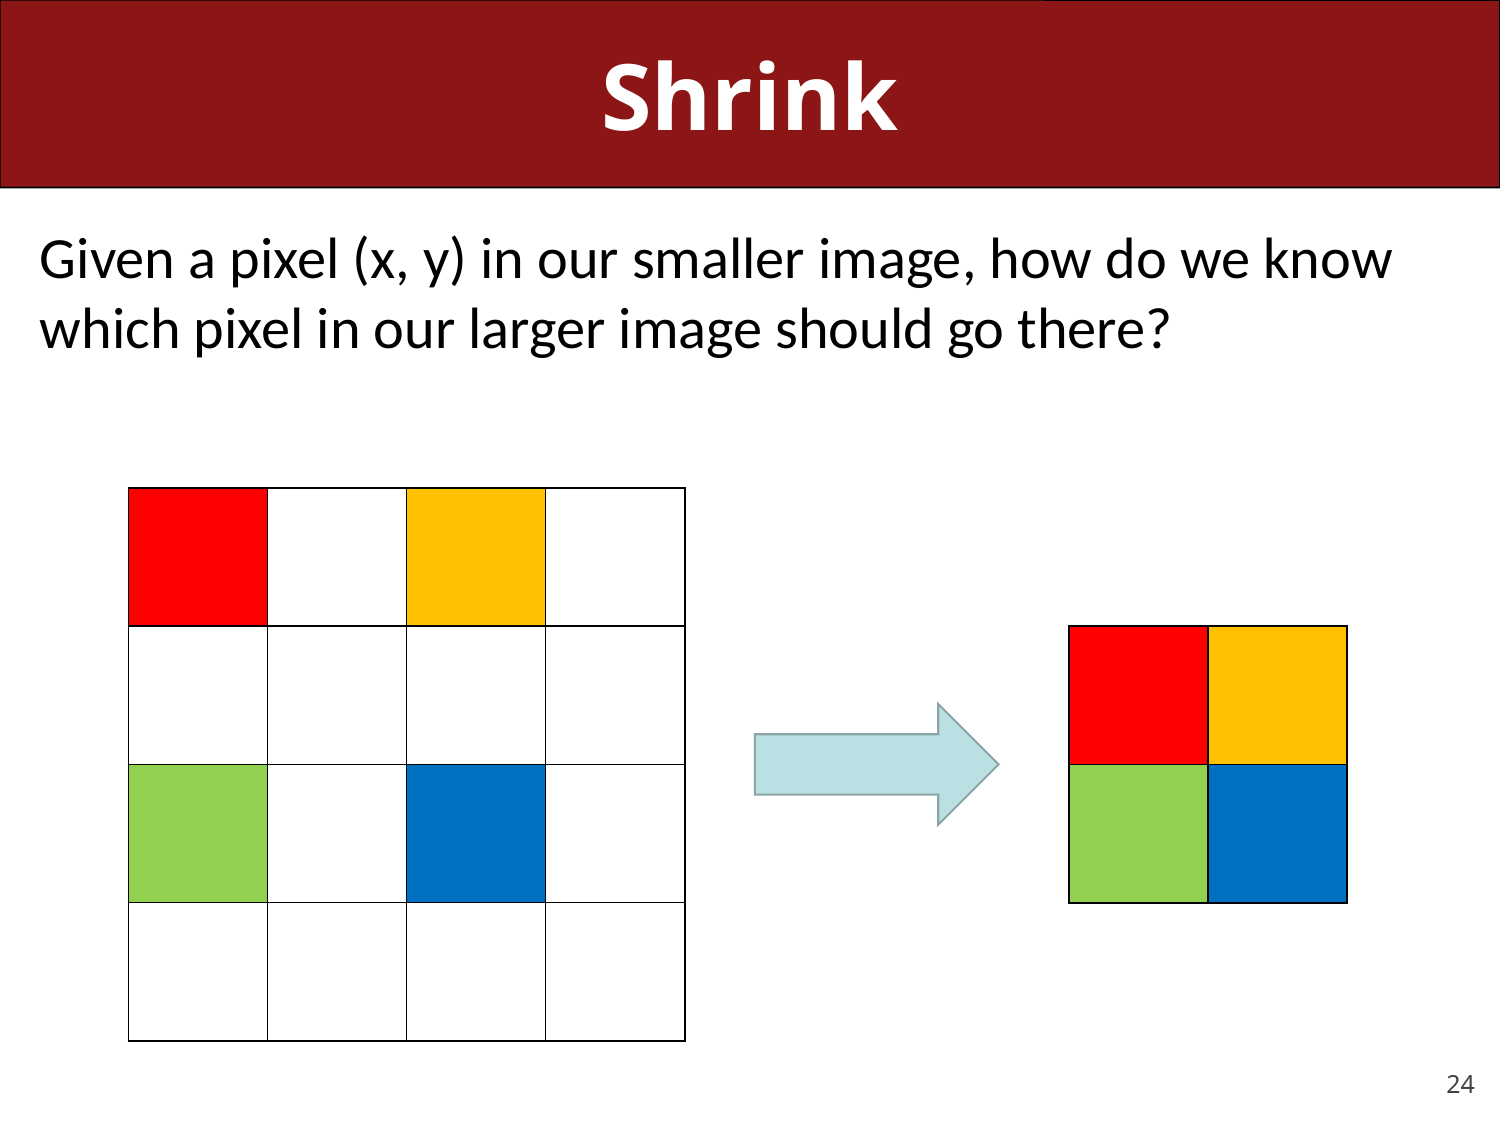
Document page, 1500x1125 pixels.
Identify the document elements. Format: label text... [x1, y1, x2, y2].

table_cell [268, 765, 406, 902]
table_cell [268, 903, 406, 1040]
title Shrink [75, 0, 1425, 188]
table_cell [407, 765, 545, 902]
table_header [268, 489, 406, 625]
list Given a pixel (x, y) in our smaller image, how do we know which pixel in our larger image should go there? [24, 212, 1475, 1063]
table_header [1209, 627, 1346, 764]
table_cell [268, 627, 406, 764]
table_cell [129, 627, 267, 764]
table_header [546, 489, 684, 625]
table_cell [407, 627, 545, 764]
table_cell [1070, 765, 1207, 902]
table_cell [546, 903, 684, 1040]
table_cell [129, 903, 267, 1040]
table_cell [1209, 765, 1346, 902]
table_cell [407, 903, 545, 1040]
table_cell [546, 765, 684, 902]
table_cell [129, 765, 267, 902]
table_header [407, 489, 545, 625]
table_header [129, 489, 267, 625]
table_header [1070, 627, 1207, 764]
table_cell [546, 627, 684, 764]
text_box [753, 701, 1001, 828]
